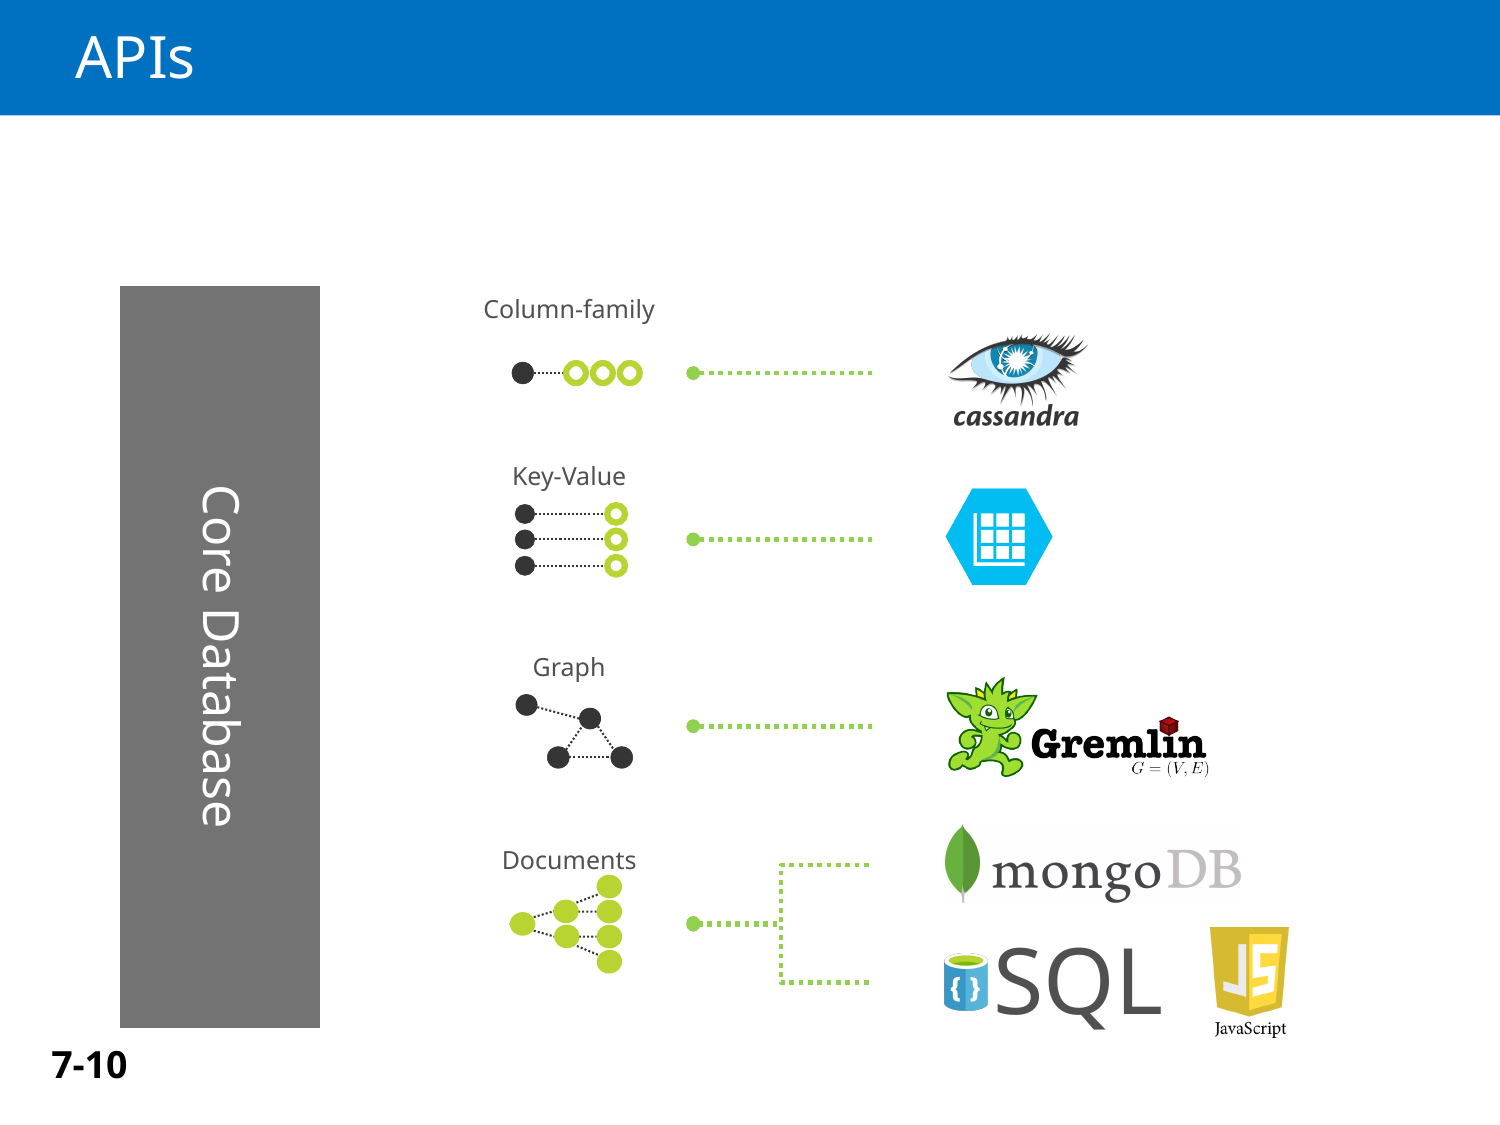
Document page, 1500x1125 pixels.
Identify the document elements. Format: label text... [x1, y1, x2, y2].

text_box 7-10 [36, 1033, 194, 1094]
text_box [119, 285, 1308, 1043]
title APIs [75, 0, 1351, 122]
